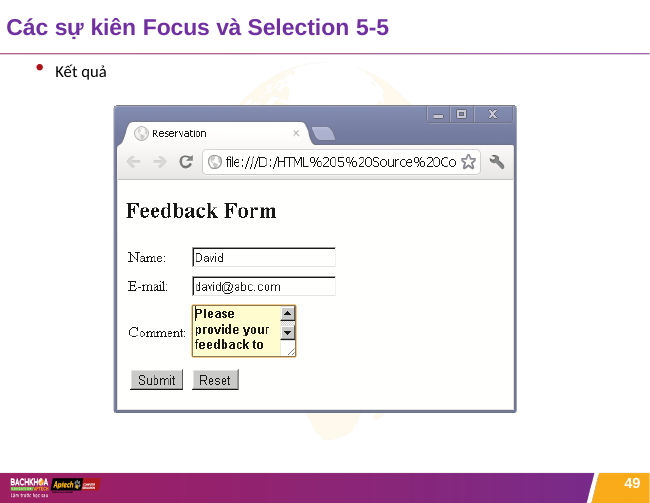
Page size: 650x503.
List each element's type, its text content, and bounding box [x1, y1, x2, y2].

title Các sự kiên Focus và Selection 5-5 [5, 0, 455, 69]
slide_number 49 [617, 340, 646, 503]
text_box [455, 0, 650, 61]
picture [0, 61, 650, 503]
text_box [0, 0, 5, 61]
text_box Kết quả [34, 59, 109, 81]
text_box [113, 105, 517, 413]
